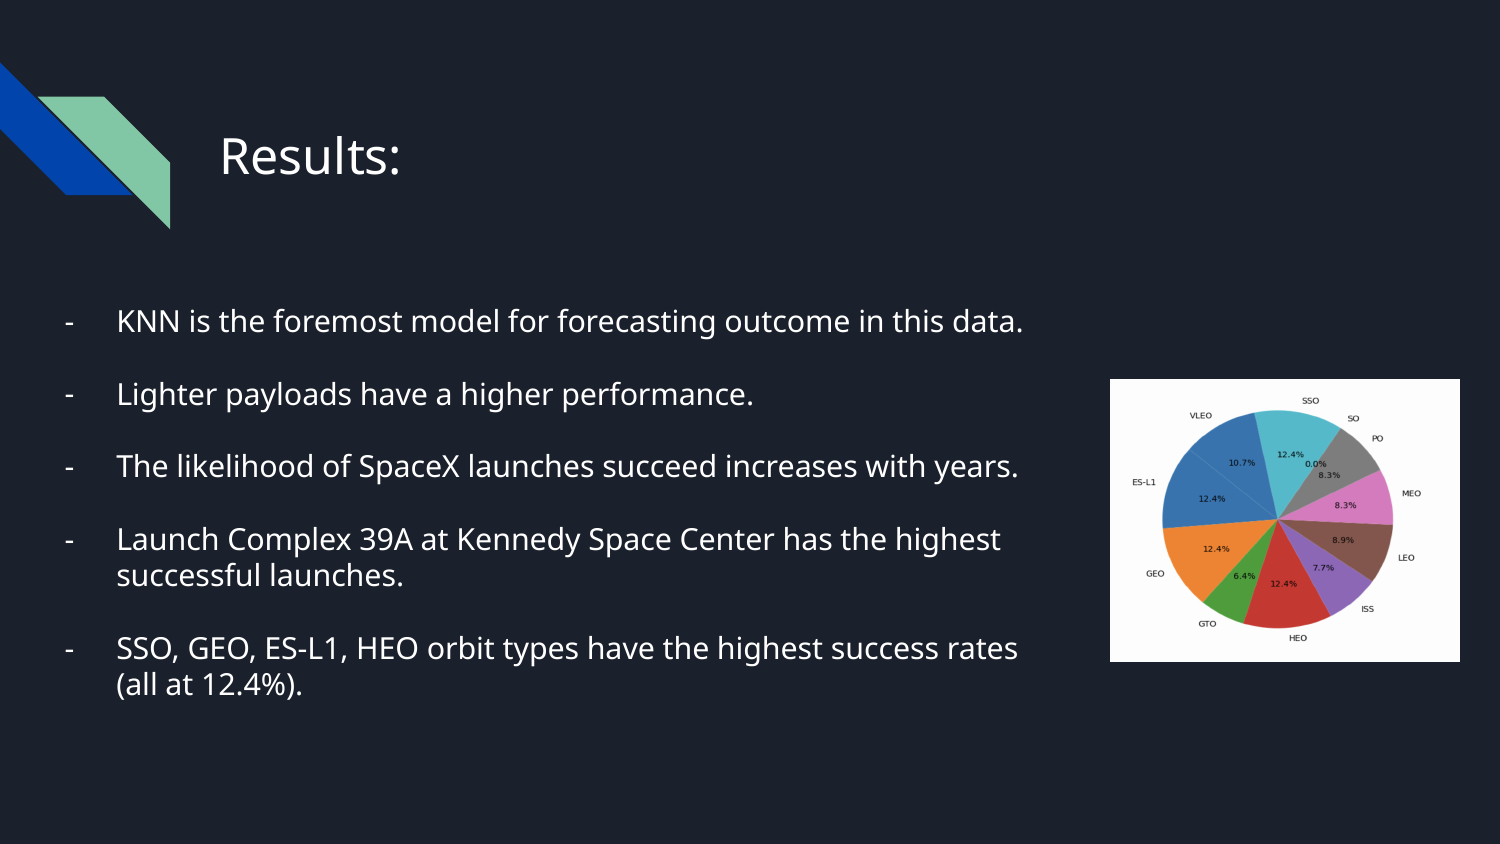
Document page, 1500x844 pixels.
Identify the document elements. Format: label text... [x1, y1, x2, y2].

title KNN is the foremost model for forecasting outcome in this data. Lighter payloads have a higher performance. The likelihood of SpaceX launches succeed increases with years. Launch Complex 39A at Kennedy Space Center has the highest successful launches. SSO, GEO, ES-L1, HEO orbit types have the highest success rates (all at 12.4%). [28, 287, 1045, 786]
picture [1110, 379, 1460, 662]
title Results: [204, 109, 1360, 207]
